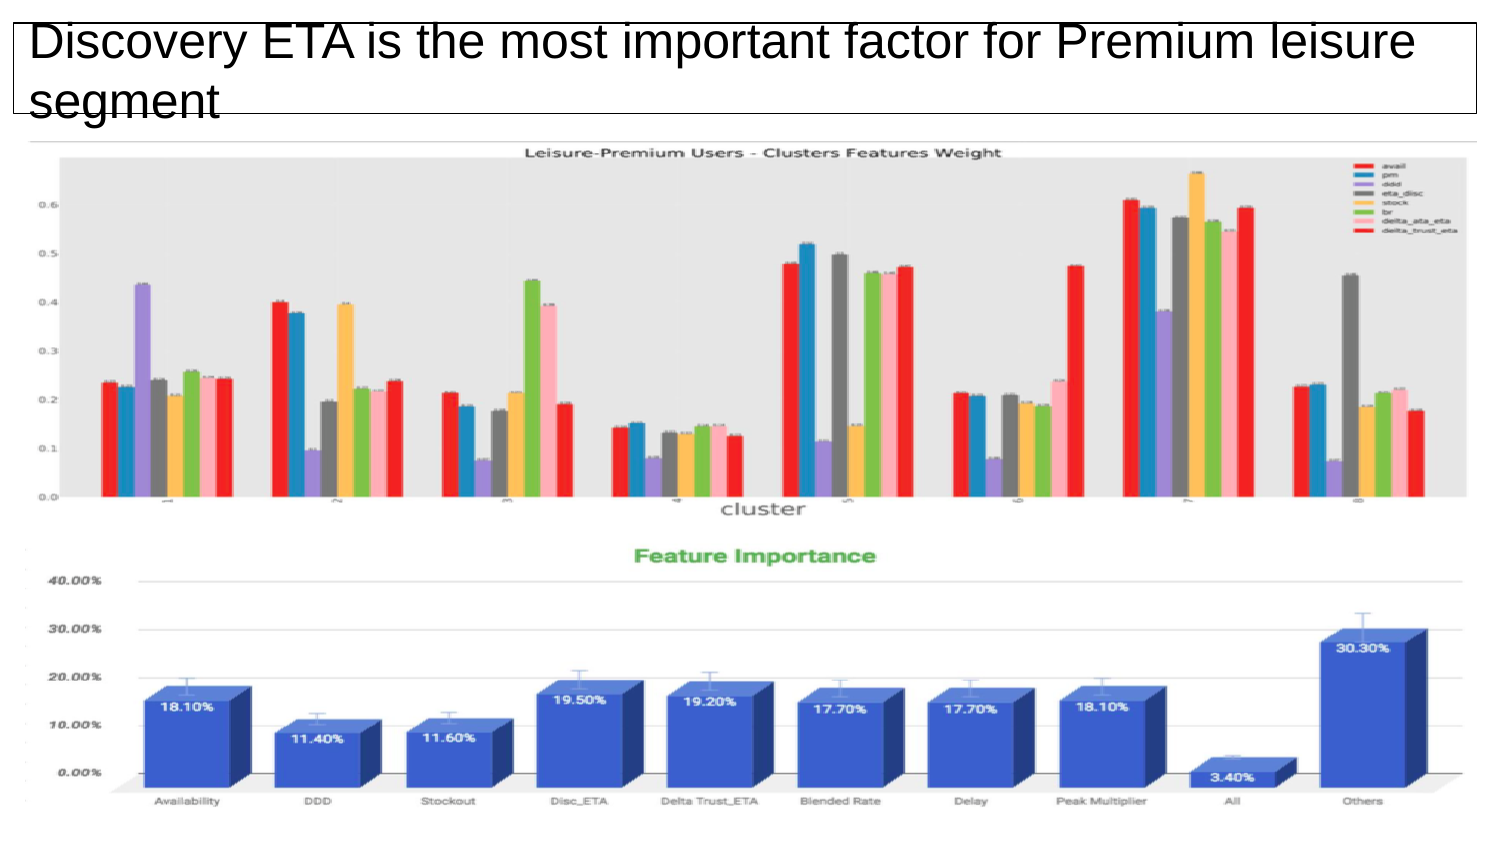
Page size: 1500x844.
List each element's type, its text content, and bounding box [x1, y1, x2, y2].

picture [24, 138, 1477, 518]
picture [24, 542, 1477, 819]
title Discovery ETA is the most important factor for Premium leisure segment [13, 23, 1477, 114]
